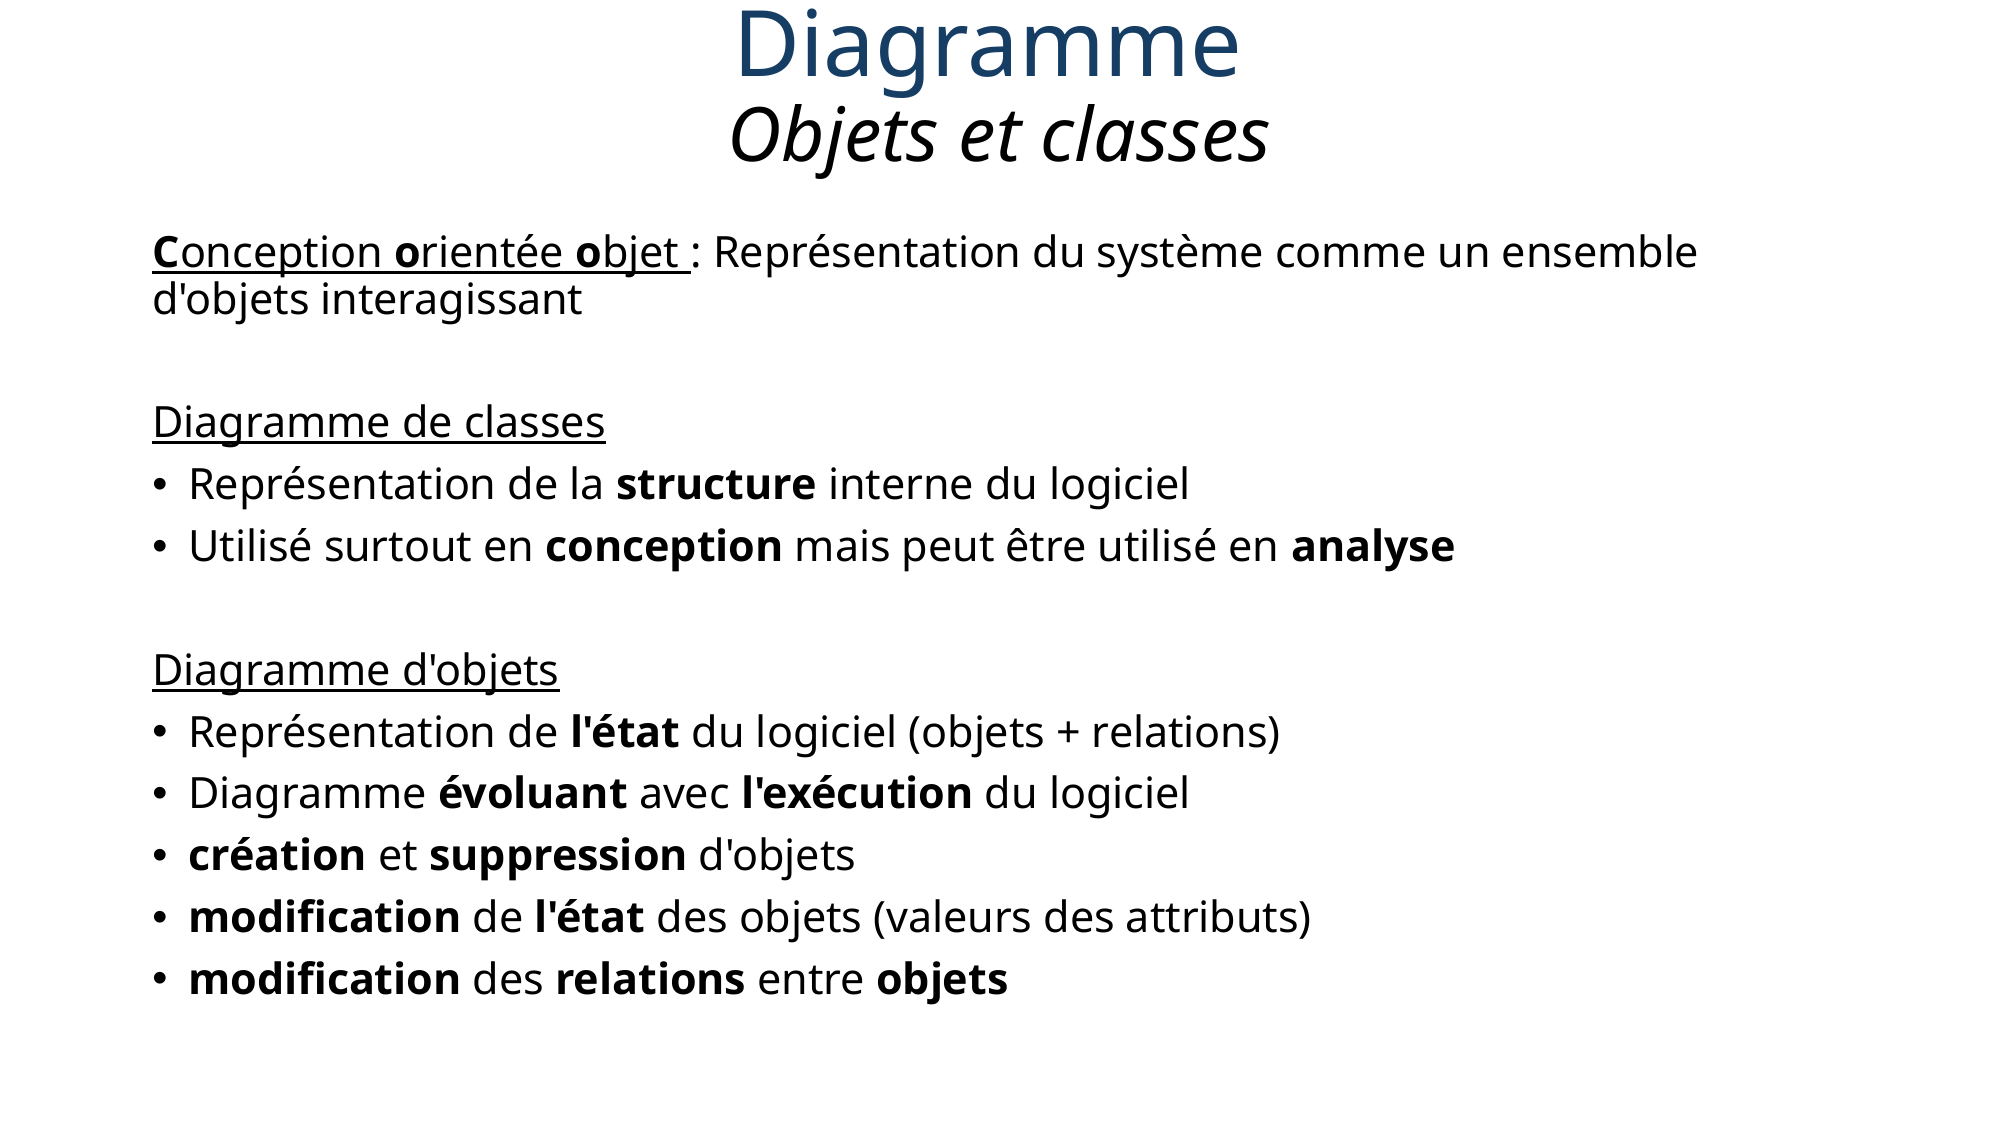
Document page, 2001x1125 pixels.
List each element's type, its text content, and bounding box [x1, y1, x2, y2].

list Conception orientée objet : Représentation du système comme un ensemble d'objets interagissant Diagramme de classes Représentation de la structure interne du logiciel Utilisé surtout en conception mais peut être utilisé en analyse Diagramme d'objets Représentation de l'état du logiciel (objets + relations) Diagramme évoluant avec l'exécution du logiciel création et suppression d'objets modification de l'état des objets (valeurs des attributs) modification des relations entre objets [137, 223, 1863, 1014]
title Diagramme Objets et classes [137, 0, 1863, 197]
